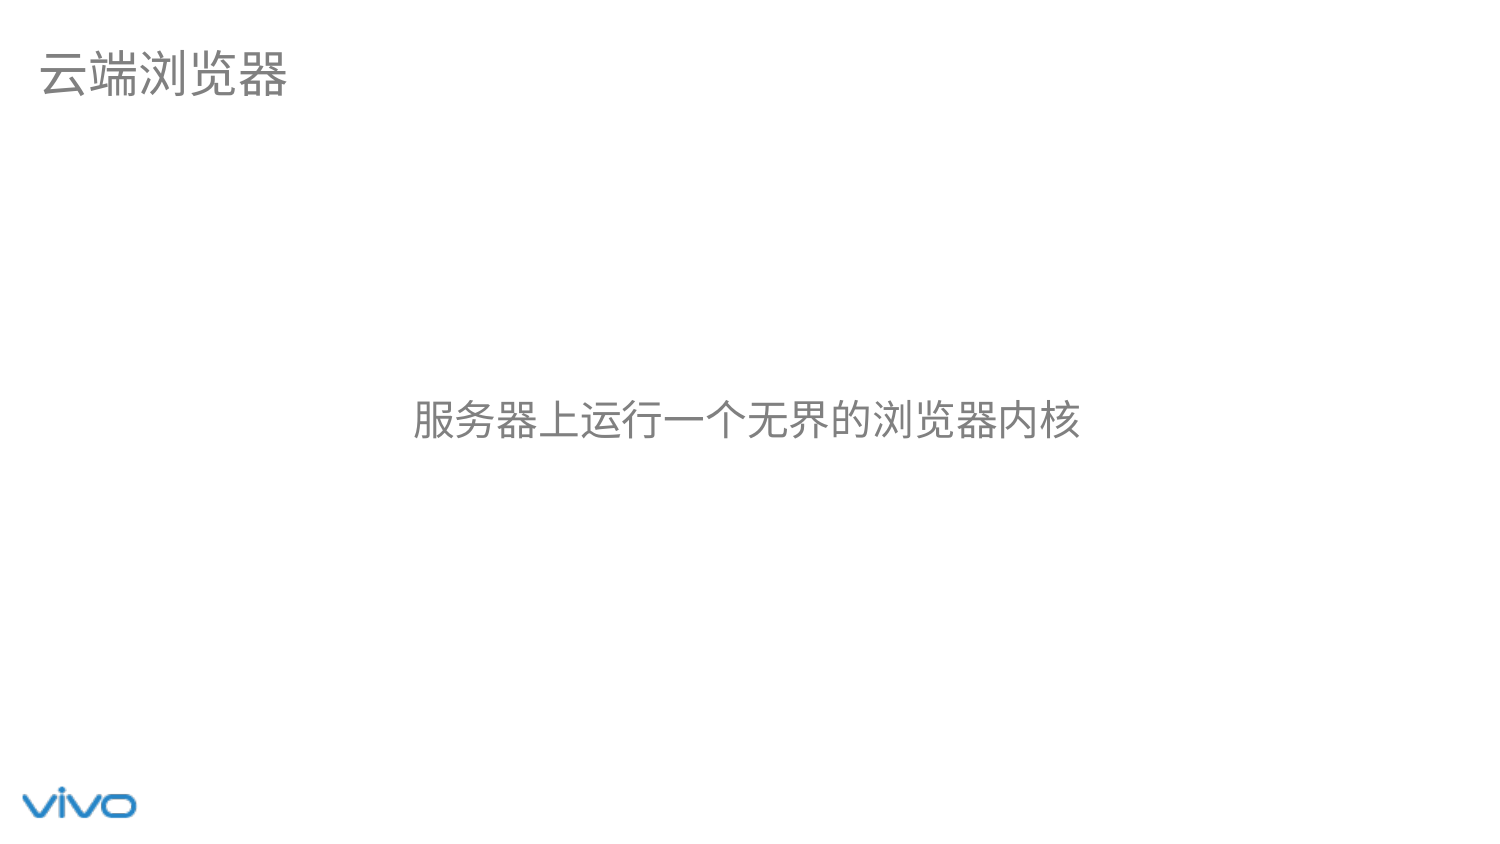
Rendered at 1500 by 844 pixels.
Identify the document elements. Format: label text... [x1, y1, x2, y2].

picture [21, 785, 141, 820]
text_box 云端浏览器 [23, 35, 1465, 110]
text_box 服务器上运行一个无界的浏览器内核 [398, 386, 1114, 452]
